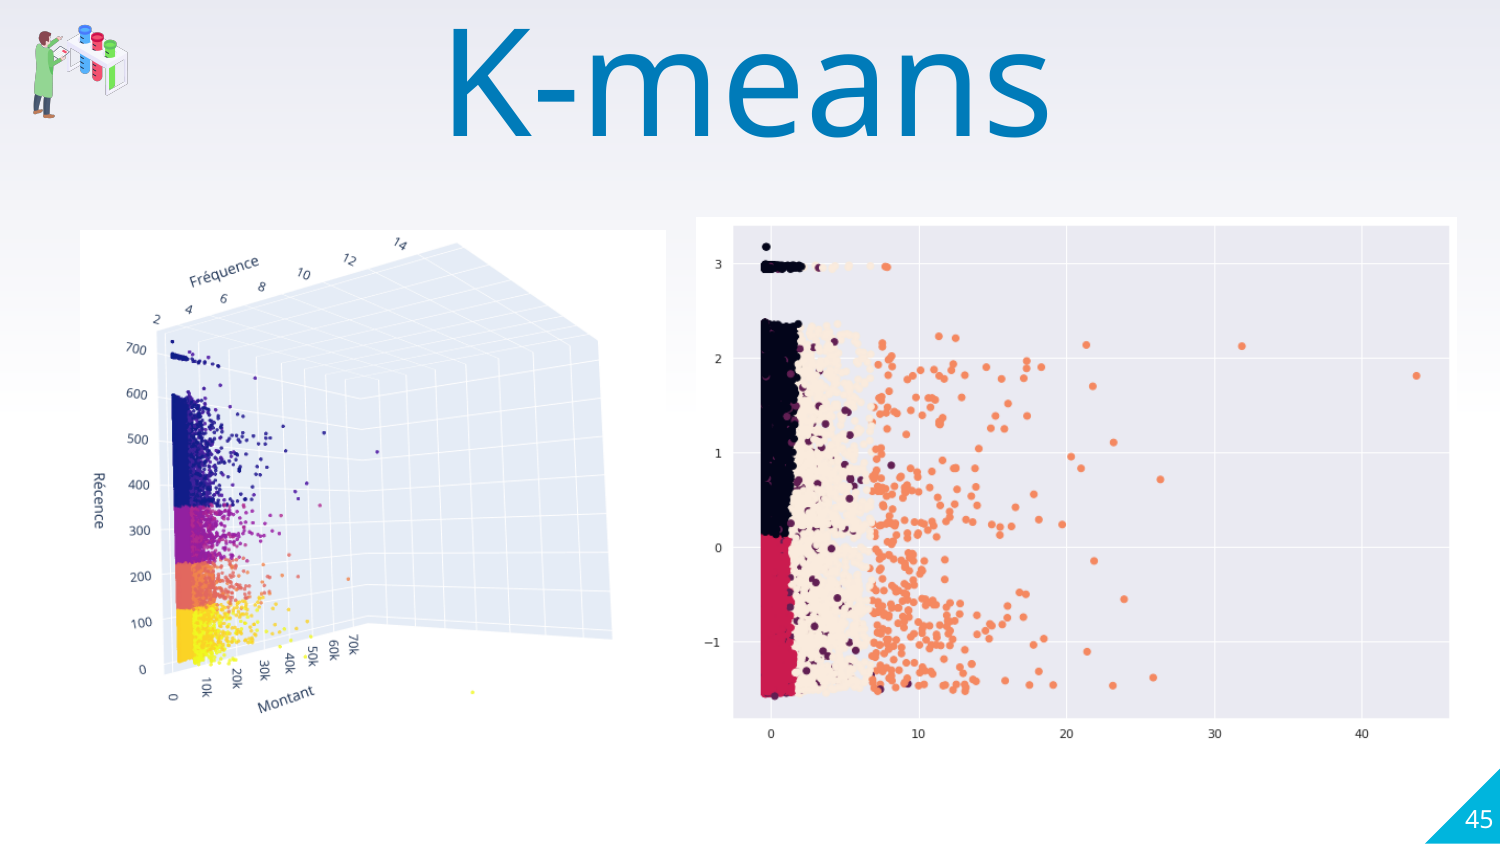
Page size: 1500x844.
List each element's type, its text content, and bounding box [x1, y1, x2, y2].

slide_number 45 [1418, 760, 1494, 838]
picture [695, 217, 1457, 748]
picture [80, 230, 666, 735]
picture [30, 20, 131, 122]
text_box K-means [439, 21, 1061, 154]
